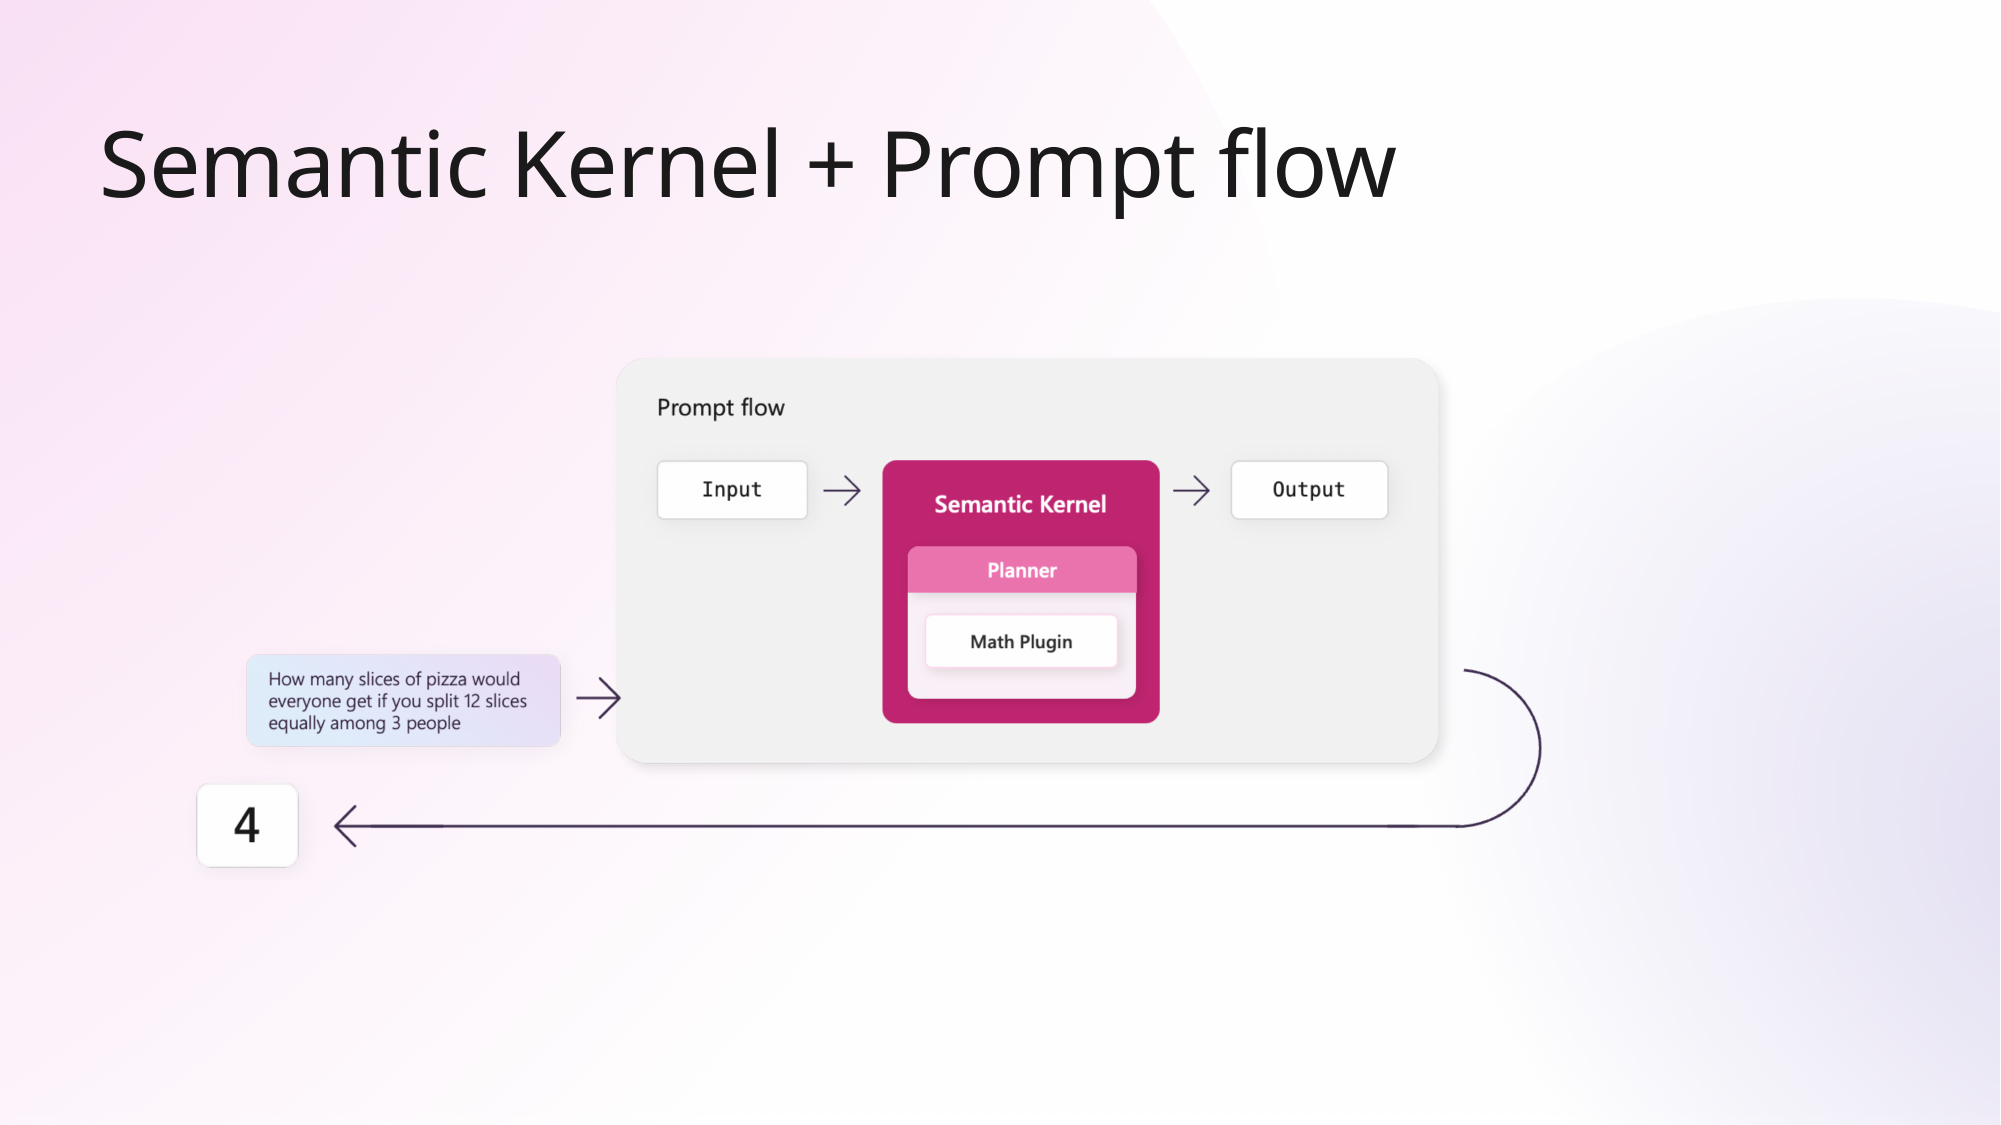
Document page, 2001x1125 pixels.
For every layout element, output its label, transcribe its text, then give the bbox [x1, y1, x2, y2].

title Semantic Kernel + Prompt flow [99, 99, 1900, 235]
picture [0, 0, 2001, 1125]
